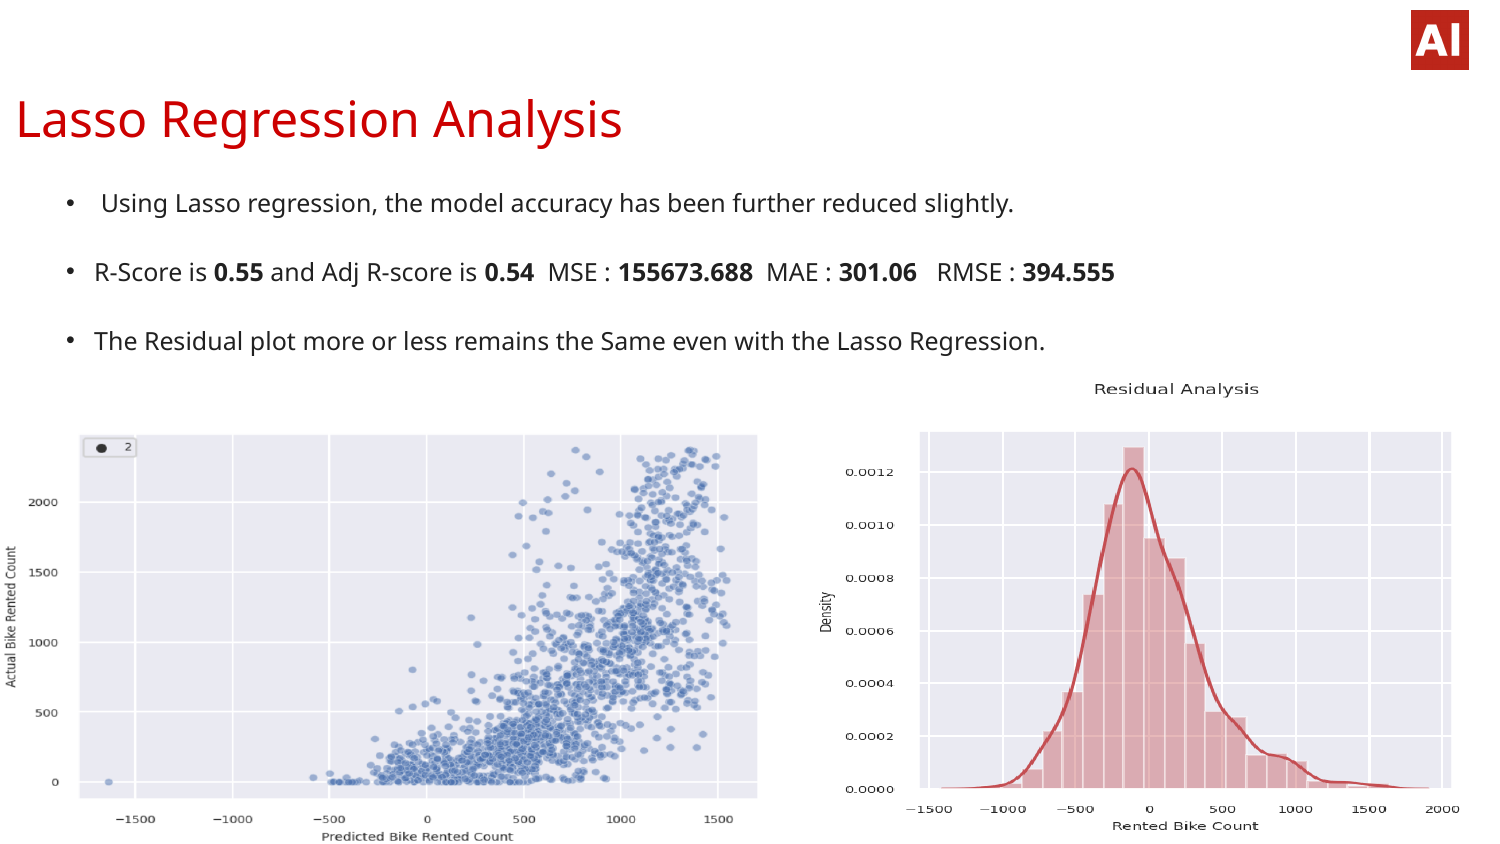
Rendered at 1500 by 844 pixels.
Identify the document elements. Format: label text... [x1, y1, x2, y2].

picture [0, 412, 768, 844]
list Using Lasso regression, the model accuracy has been further reduced slightly. R-Score is 0.55 and Adj R-score is 0.54 MSE : 155673.688 MAE : 301.06 RMSE : 394.555 The Residual plot more or less remains the Same even with the Lasso Regression. [51, 168, 1394, 404]
title Lasso Regression Analysis [0, 72, 1449, 167]
picture [1411, 10, 1469, 70]
picture [802, 371, 1478, 844]
